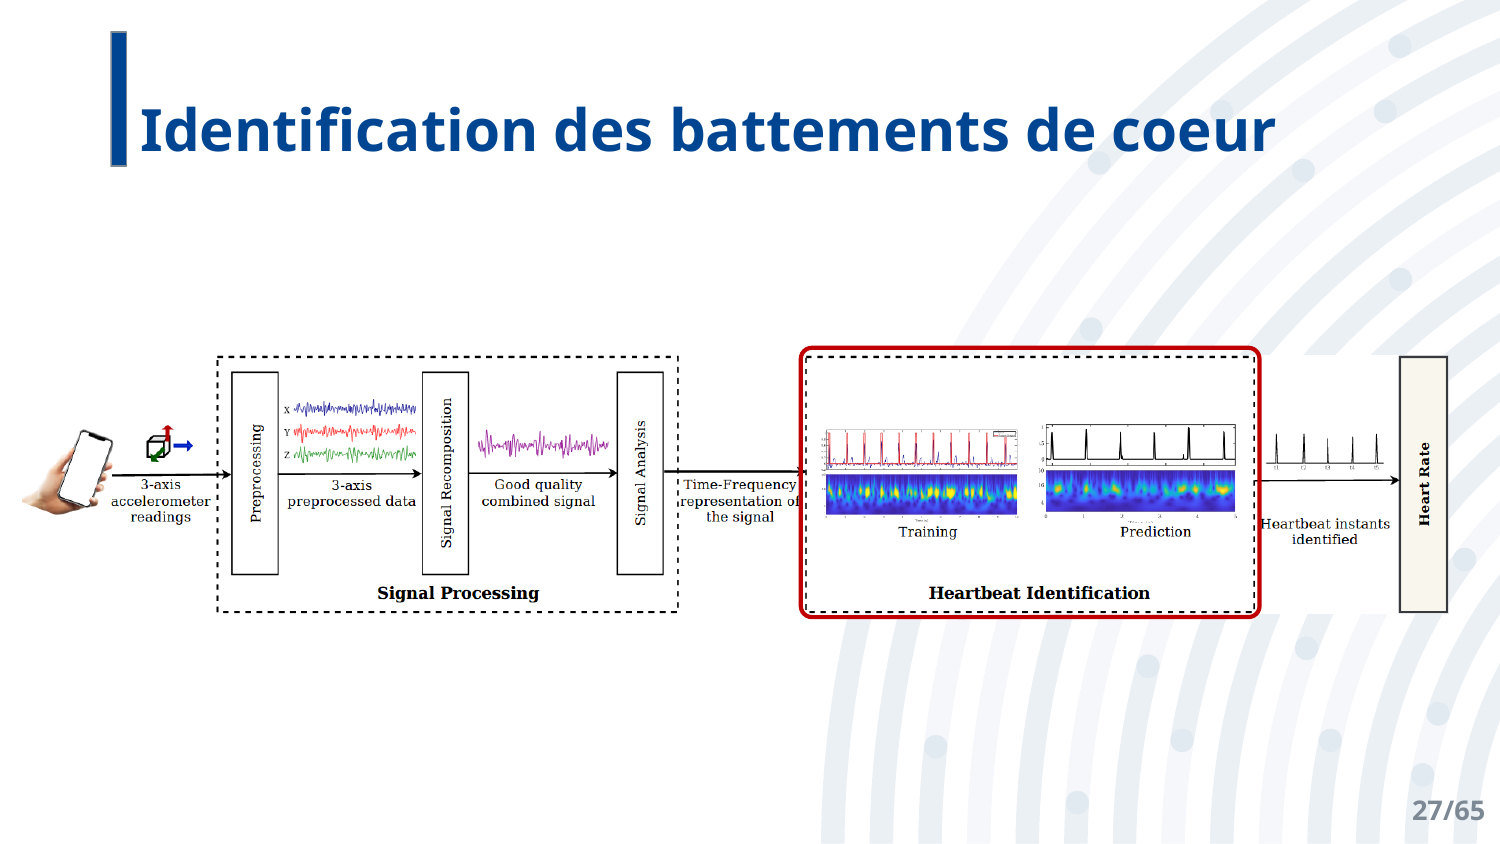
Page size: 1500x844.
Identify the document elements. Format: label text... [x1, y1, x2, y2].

picture [21, 355, 1449, 615]
title Identification des battements de coeur [140, 99, 1360, 165]
text_box [802, 347, 1258, 353]
slide_number 27/65 [1403, 779, 1494, 844]
